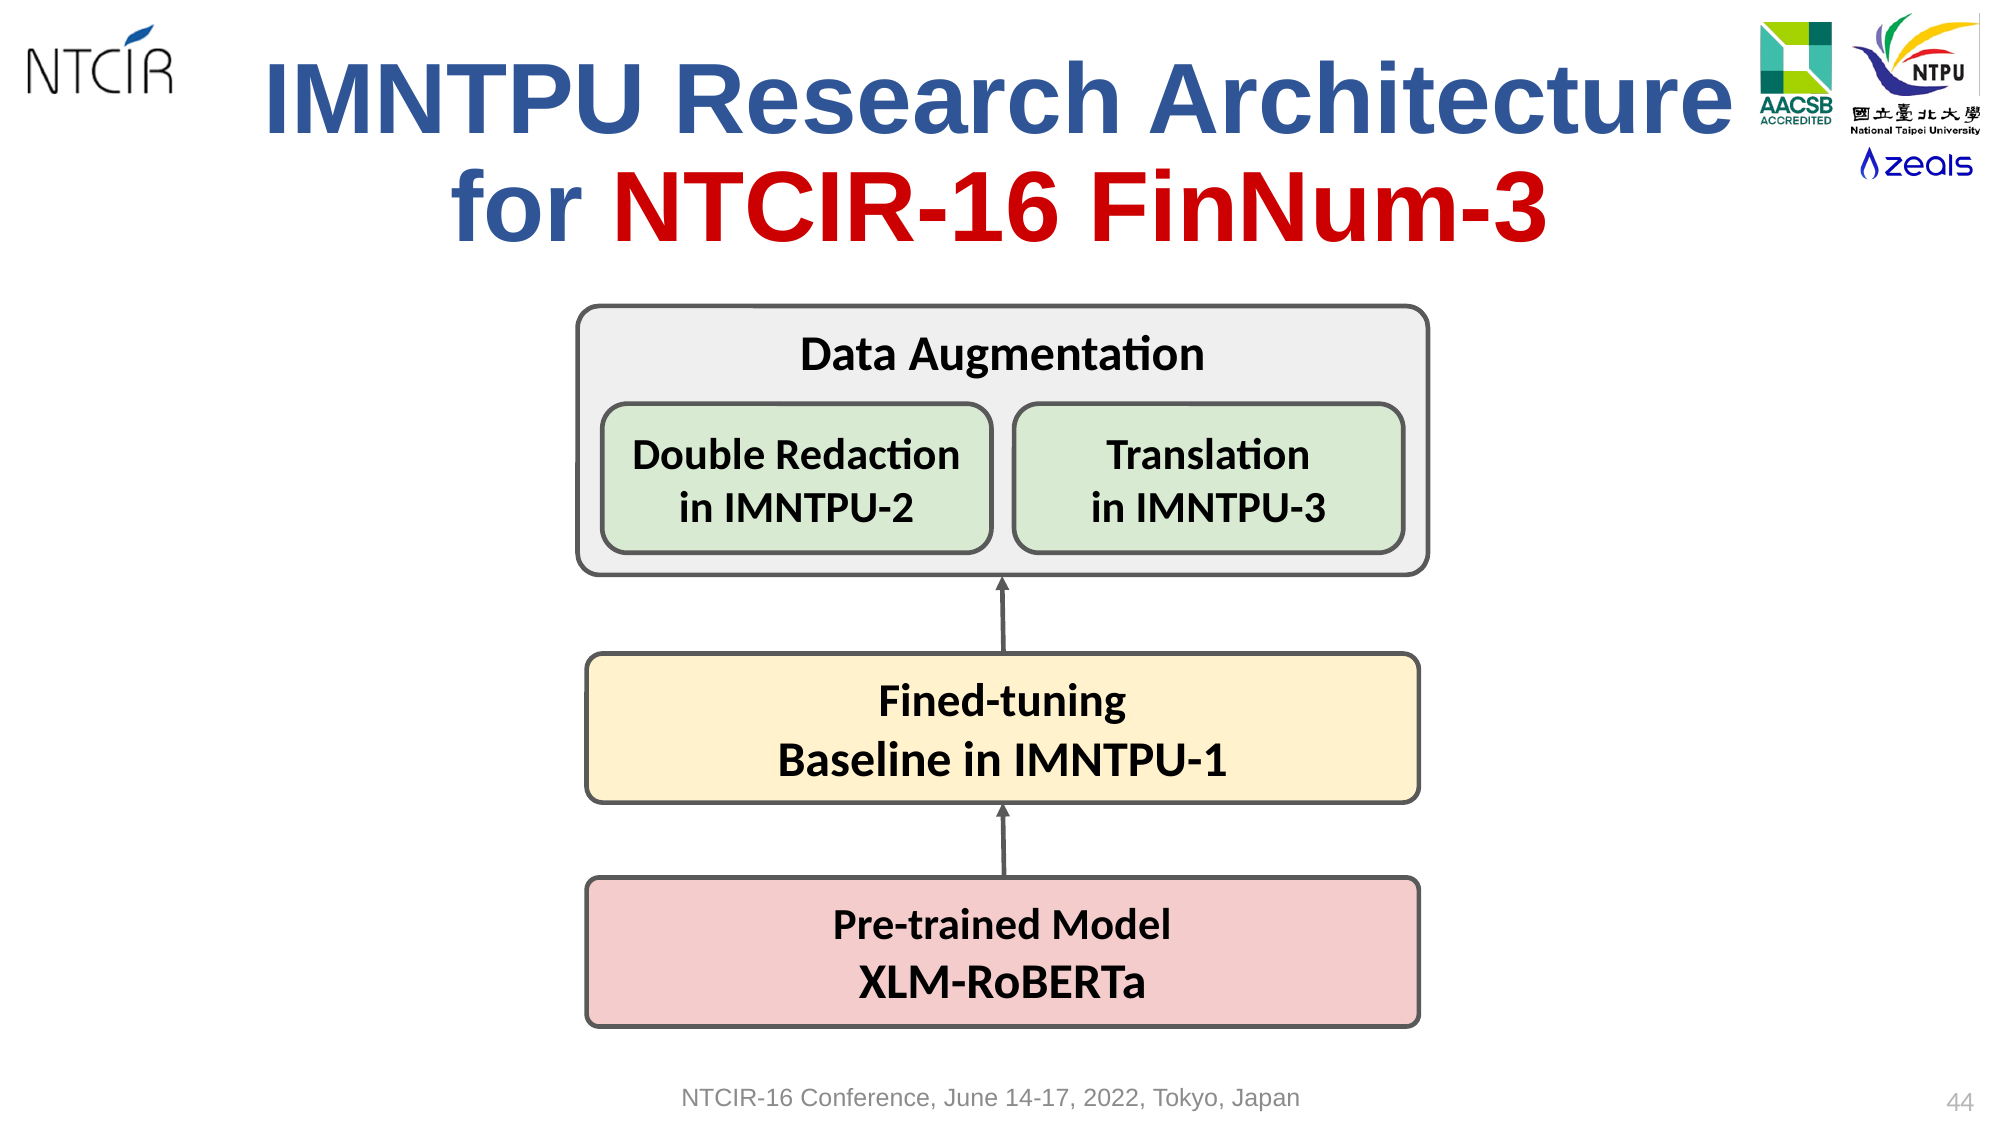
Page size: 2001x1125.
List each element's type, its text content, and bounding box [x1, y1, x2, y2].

picture [1755, 22, 1834, 127]
picture [5, 0, 192, 162]
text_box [577, 305, 1428, 1027]
footer NTCIR-16 Conference, June 14-17, 2022, Tokyo, Japan [643, 1068, 1340, 1125]
slide_number 44 [1829, 1063, 1995, 1120]
title IMNTPU Research Architecture for NTCIR-16 FinNum-3 [0, 3, 2000, 306]
picture [1851, 13, 1982, 193]
